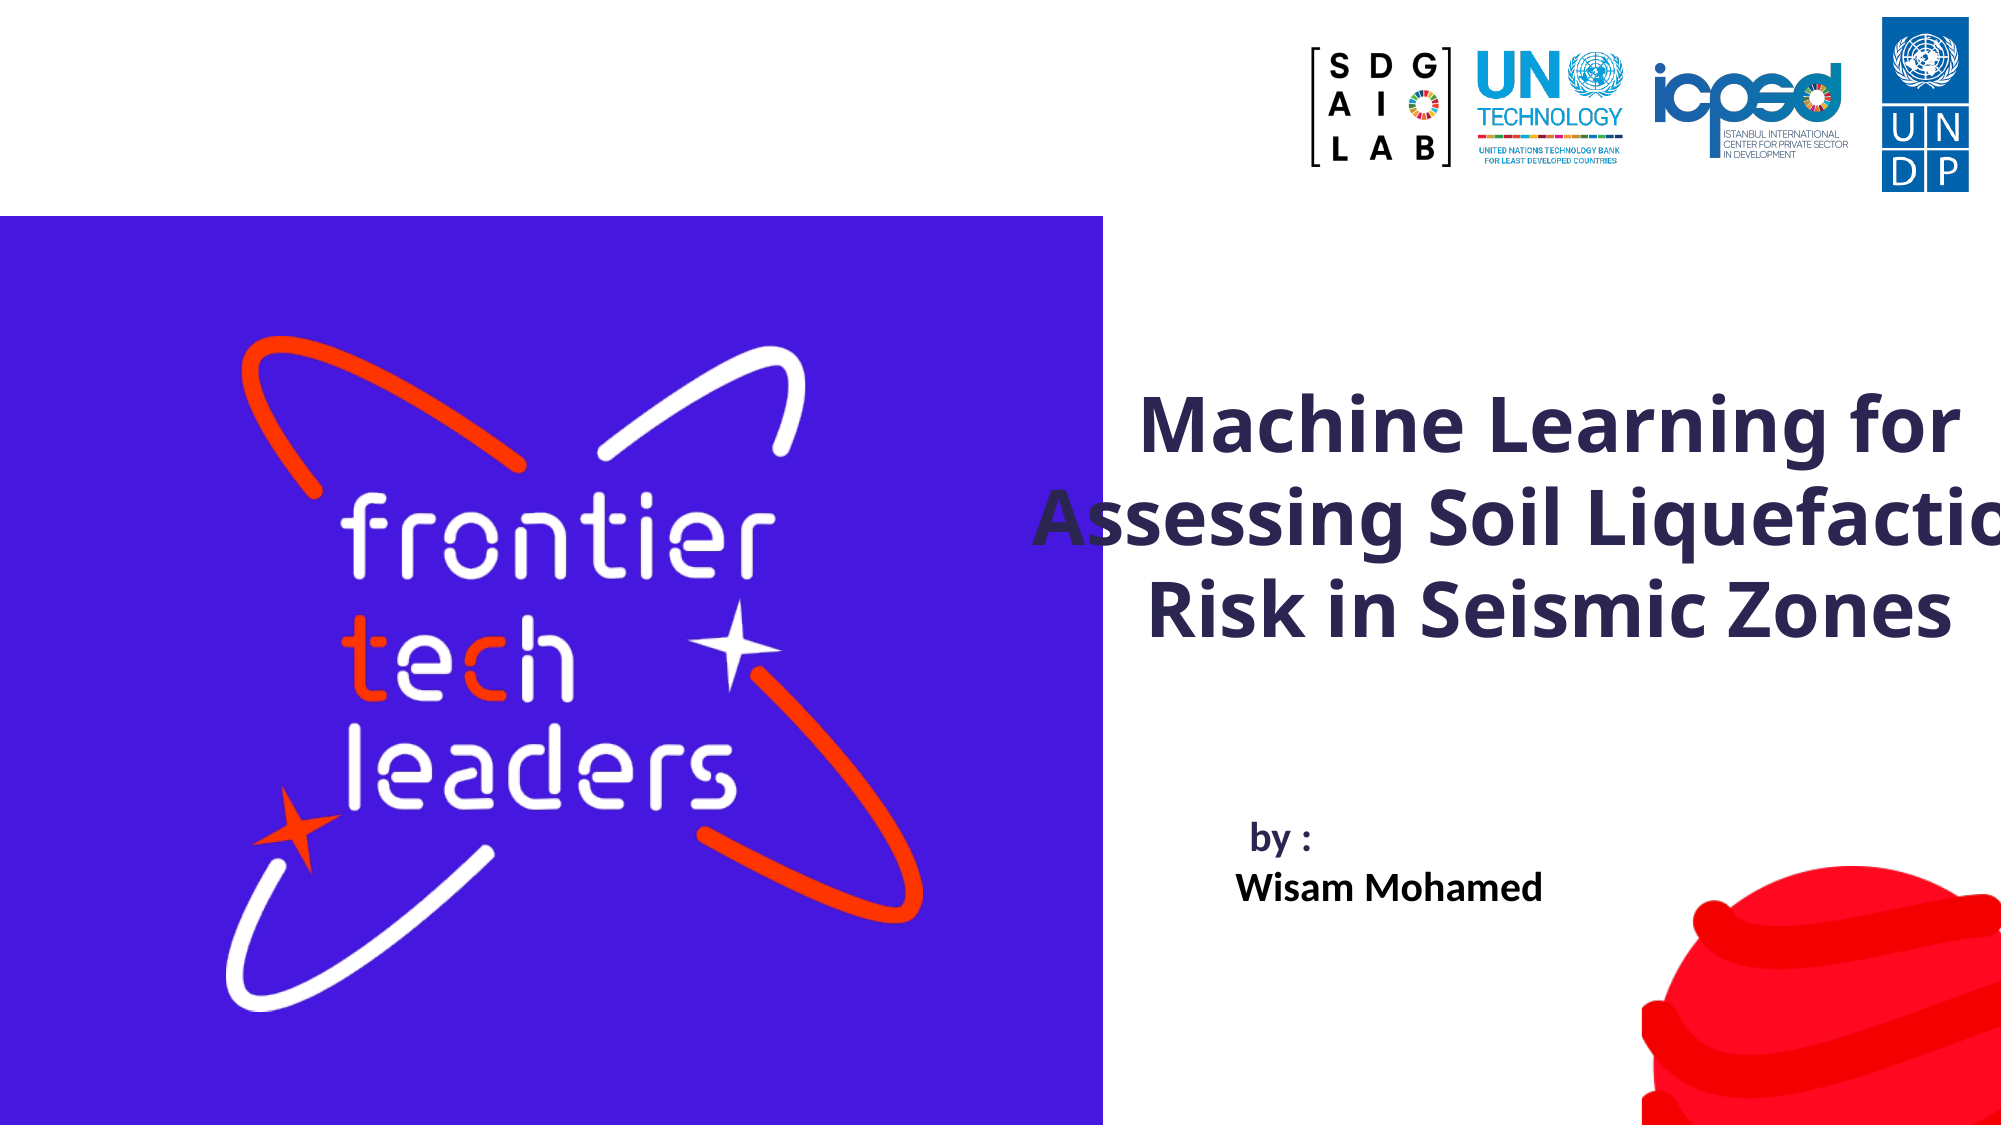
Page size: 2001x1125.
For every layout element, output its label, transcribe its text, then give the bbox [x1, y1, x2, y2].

picture [1881, 16, 1969, 193]
picture [1655, 63, 1848, 158]
picture [1641, 866, 2001, 1125]
picture [1306, 40, 1457, 168]
picture [1471, 48, 1630, 170]
picture [1804, 84, 1830, 111]
text_box Machine Learning for Assessing Soil Liquefaction Risk in Seismic Zones [1018, 368, 2000, 661]
text_box Bby : Wisam Mohamed [1218, 801, 1752, 917]
text_box [0, 217, 1102, 1125]
picture [226, 336, 923, 1013]
